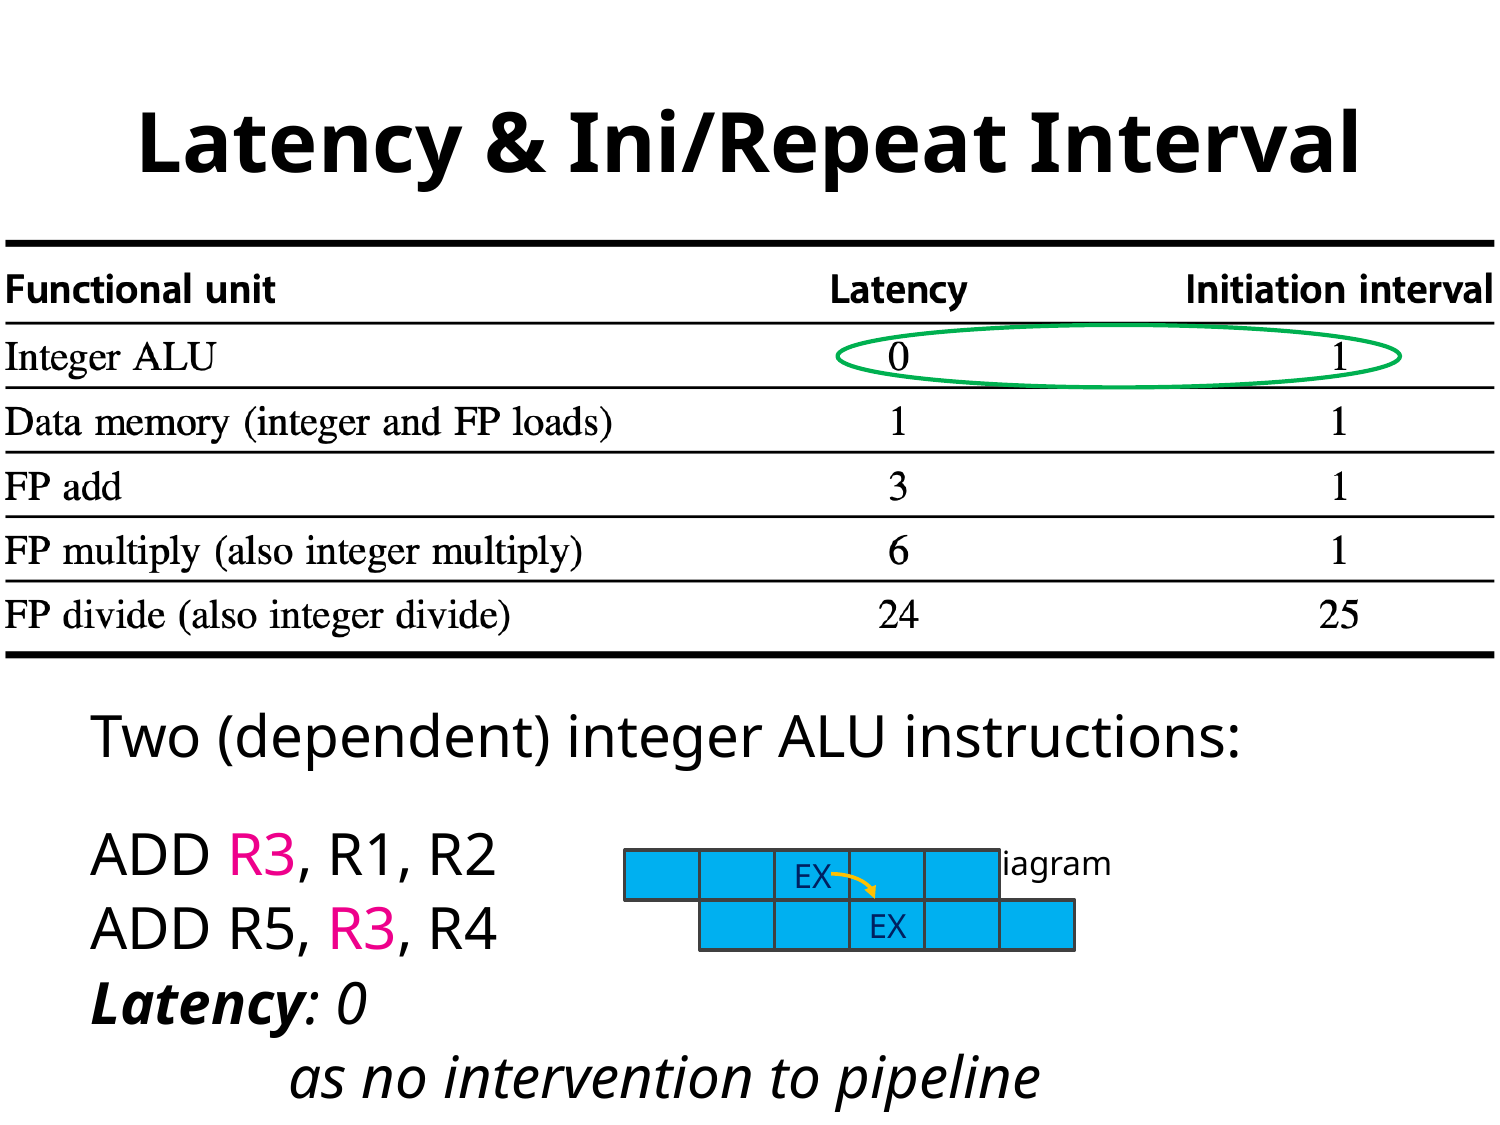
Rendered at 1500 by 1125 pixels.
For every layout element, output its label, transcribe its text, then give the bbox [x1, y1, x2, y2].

text_box [848, 848, 923, 898]
text_box [773, 898, 848, 952]
list Two (dependent) integer ALU instructions: ADD R3, R1, R2 pipeline diagram ADD R5, R3, R4 Latency: 0 as no intervention to pipeline [75, 699, 1500, 1125]
text_box [623, 848, 698, 902]
text_box [923, 898, 998, 952]
text_box EX [848, 898, 923, 952]
text_box [923, 848, 1002, 898]
text_box [698, 898, 773, 952]
text_box [998, 898, 1077, 952]
picture [0, 234, 1500, 664]
title Latency & Ini/Repeat Interval [0, 45, 1500, 233]
text_box [831, 873, 876, 899]
text_box EX [773, 848, 848, 898]
text_box [698, 848, 773, 898]
